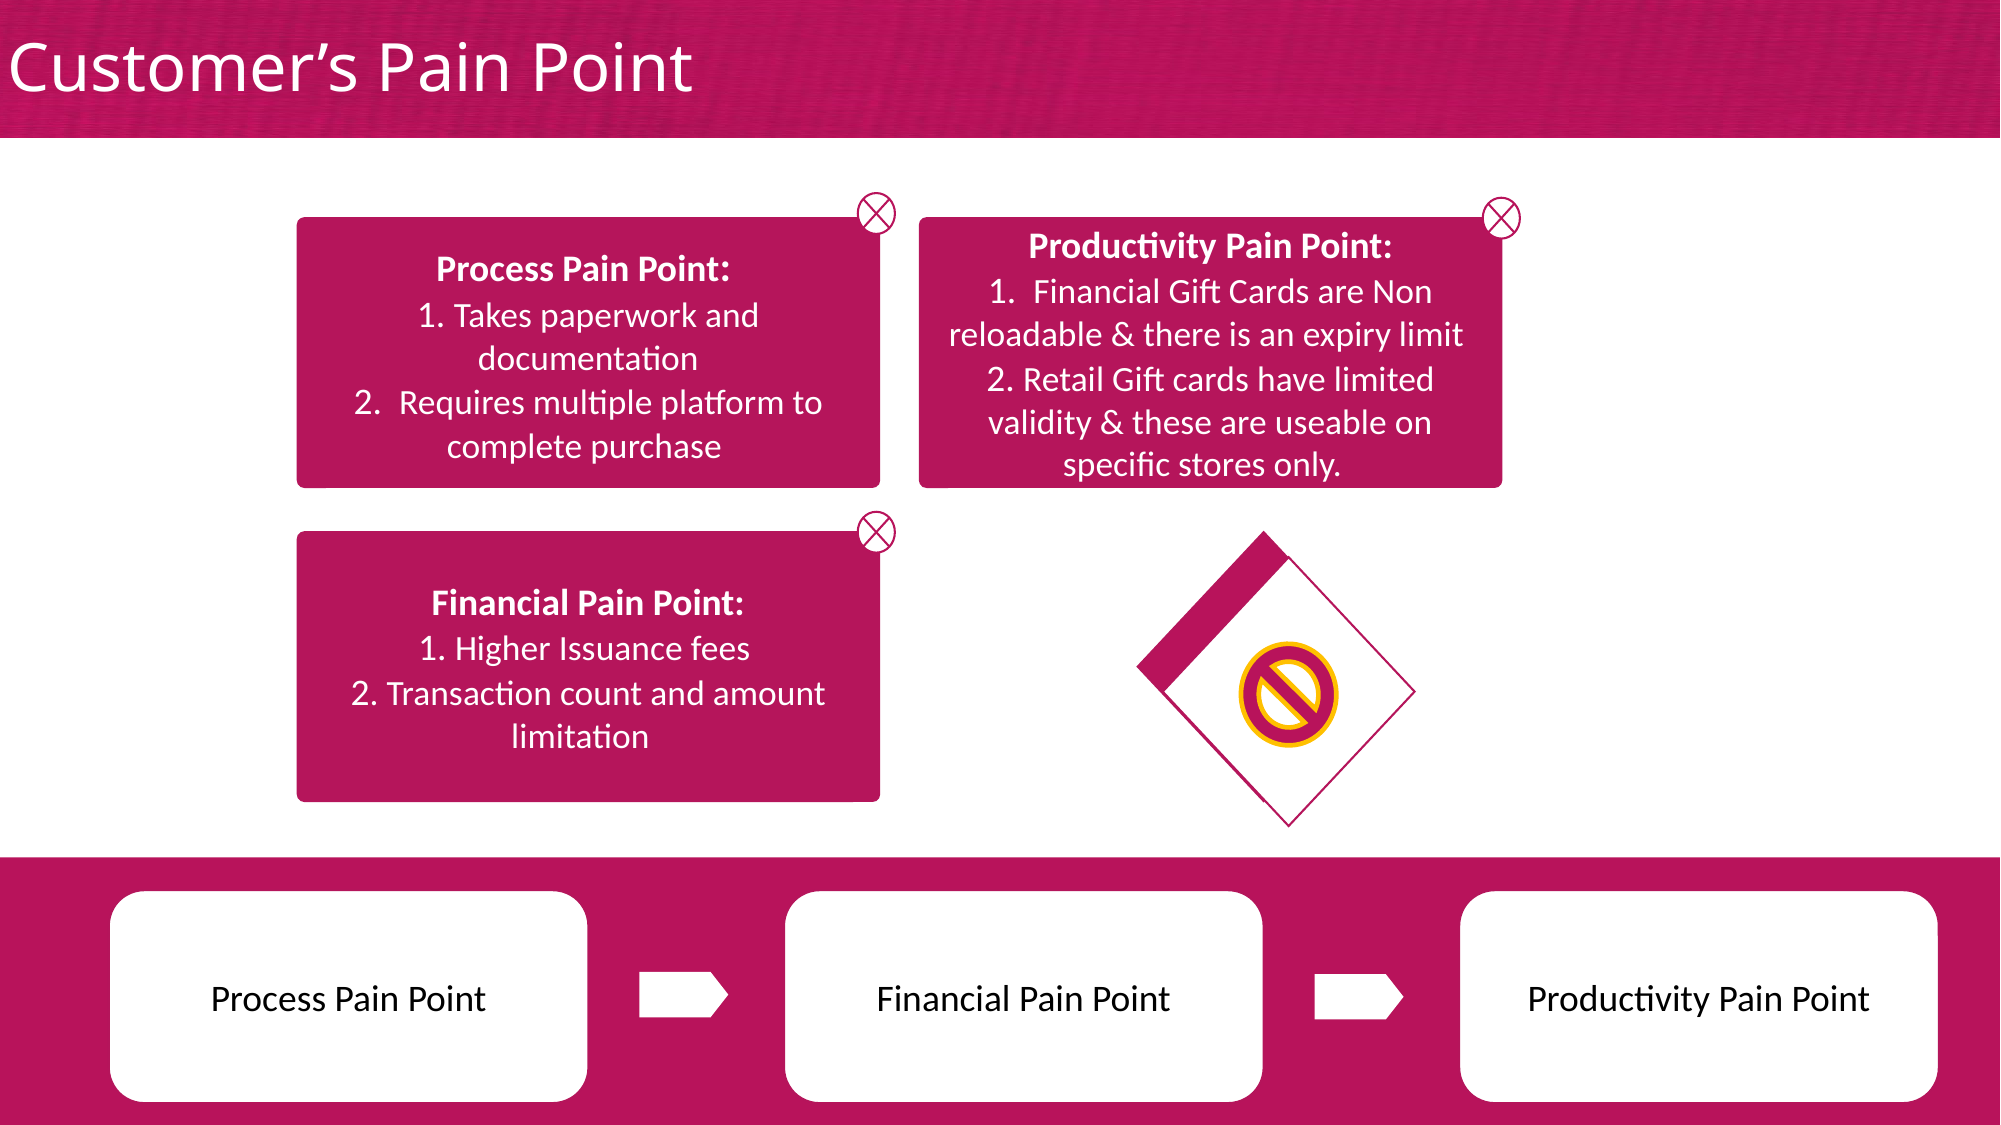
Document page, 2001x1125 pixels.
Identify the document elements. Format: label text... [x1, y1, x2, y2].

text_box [1482, 197, 1521, 239]
text_box [1162, 557, 1415, 827]
text_box [1314, 974, 1404, 1020]
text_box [919, 211, 1502, 494]
text_box [0, 857, 2000, 1125]
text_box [783, 889, 1264, 1104]
title Customer’s Pain Point [0, 1, 2000, 140]
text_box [297, 217, 880, 488]
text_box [1458, 889, 1940, 1104]
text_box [108, 889, 589, 1104]
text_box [857, 511, 896, 553]
text_box [1137, 532, 1287, 802]
text_box [1240, 643, 1337, 746]
text_box [639, 971, 729, 1018]
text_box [857, 192, 896, 235]
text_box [297, 531, 880, 802]
